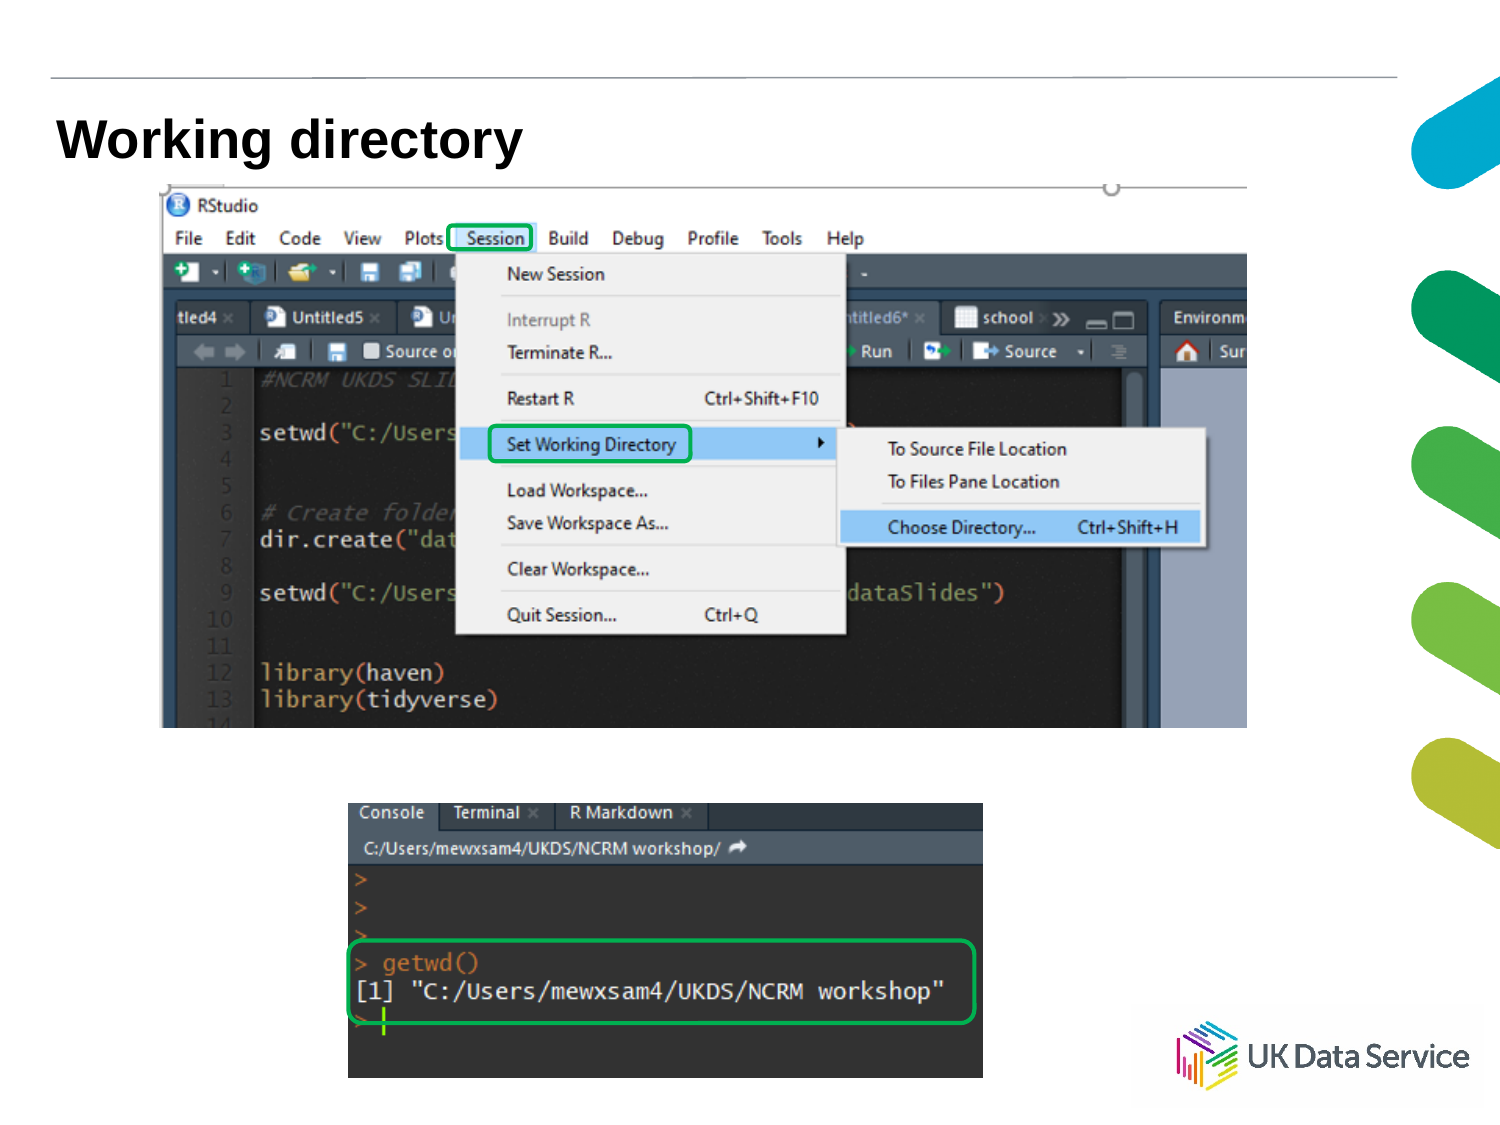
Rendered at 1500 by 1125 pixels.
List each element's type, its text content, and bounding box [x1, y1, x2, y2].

title Working directory [41, 42, 1392, 231]
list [348, 803, 983, 1078]
picture [159, 184, 1248, 729]
picture [1411, 0, 1500, 849]
picture [1131, 1004, 1484, 1108]
